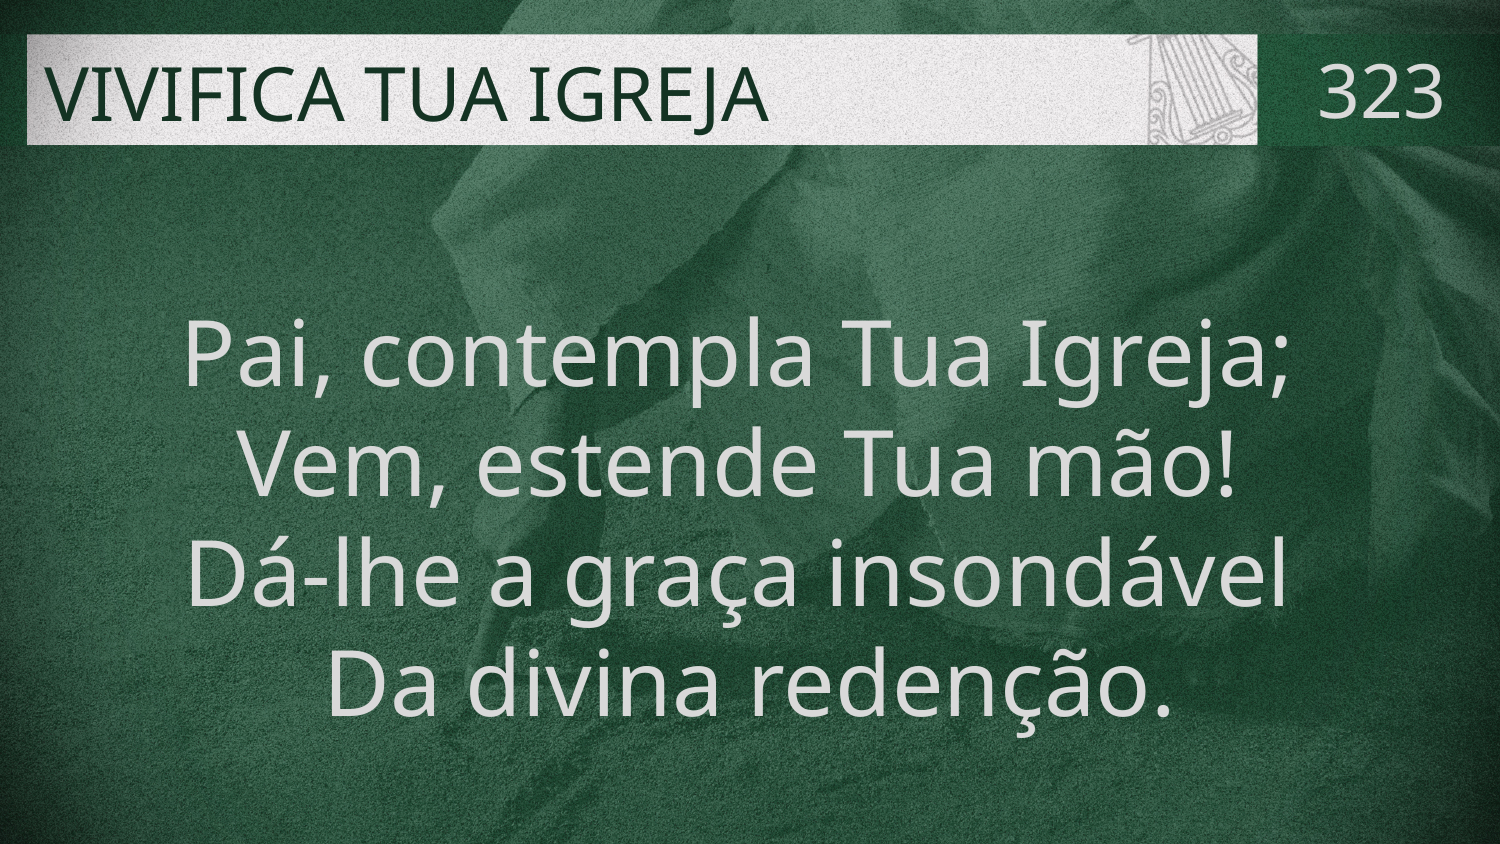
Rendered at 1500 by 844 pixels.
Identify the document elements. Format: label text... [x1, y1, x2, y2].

title VIVIFICA TUA IGREJA [29, 33, 1258, 151]
list Pai, contempla Tua Igreja; Vem, estende Tua mão! Dá-lhe a graça insondável Da divina redenção. [0, 185, 1500, 844]
list 323 [1281, 36, 1483, 143]
picture [0, 0, 1500, 185]
